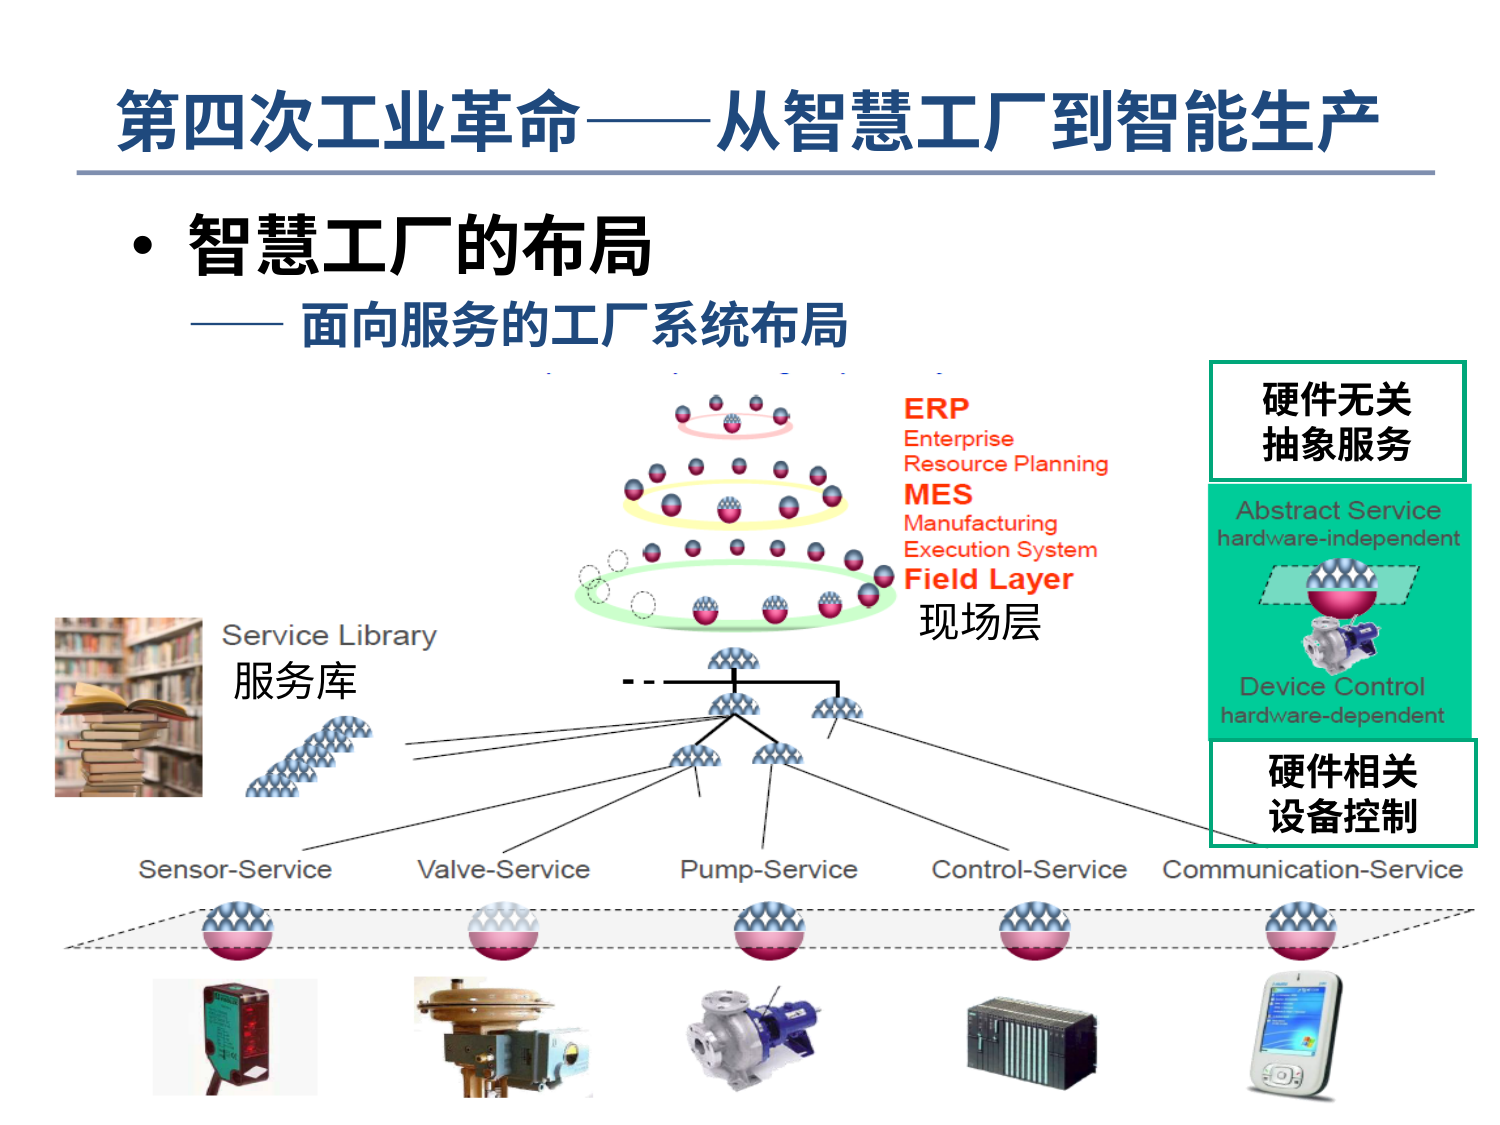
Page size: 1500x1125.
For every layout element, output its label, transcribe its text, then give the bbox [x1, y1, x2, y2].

text_box 硬件无关 抽象服务 [1210, 361, 1465, 371]
picture [29, 373, 1500, 1107]
text_box 第四次工业革命——从智慧工厂到智能生产 [99, 40, 1450, 168]
list 智慧工厂的布局 ——面向服务的工厂系统布局 [116, 196, 1500, 372]
